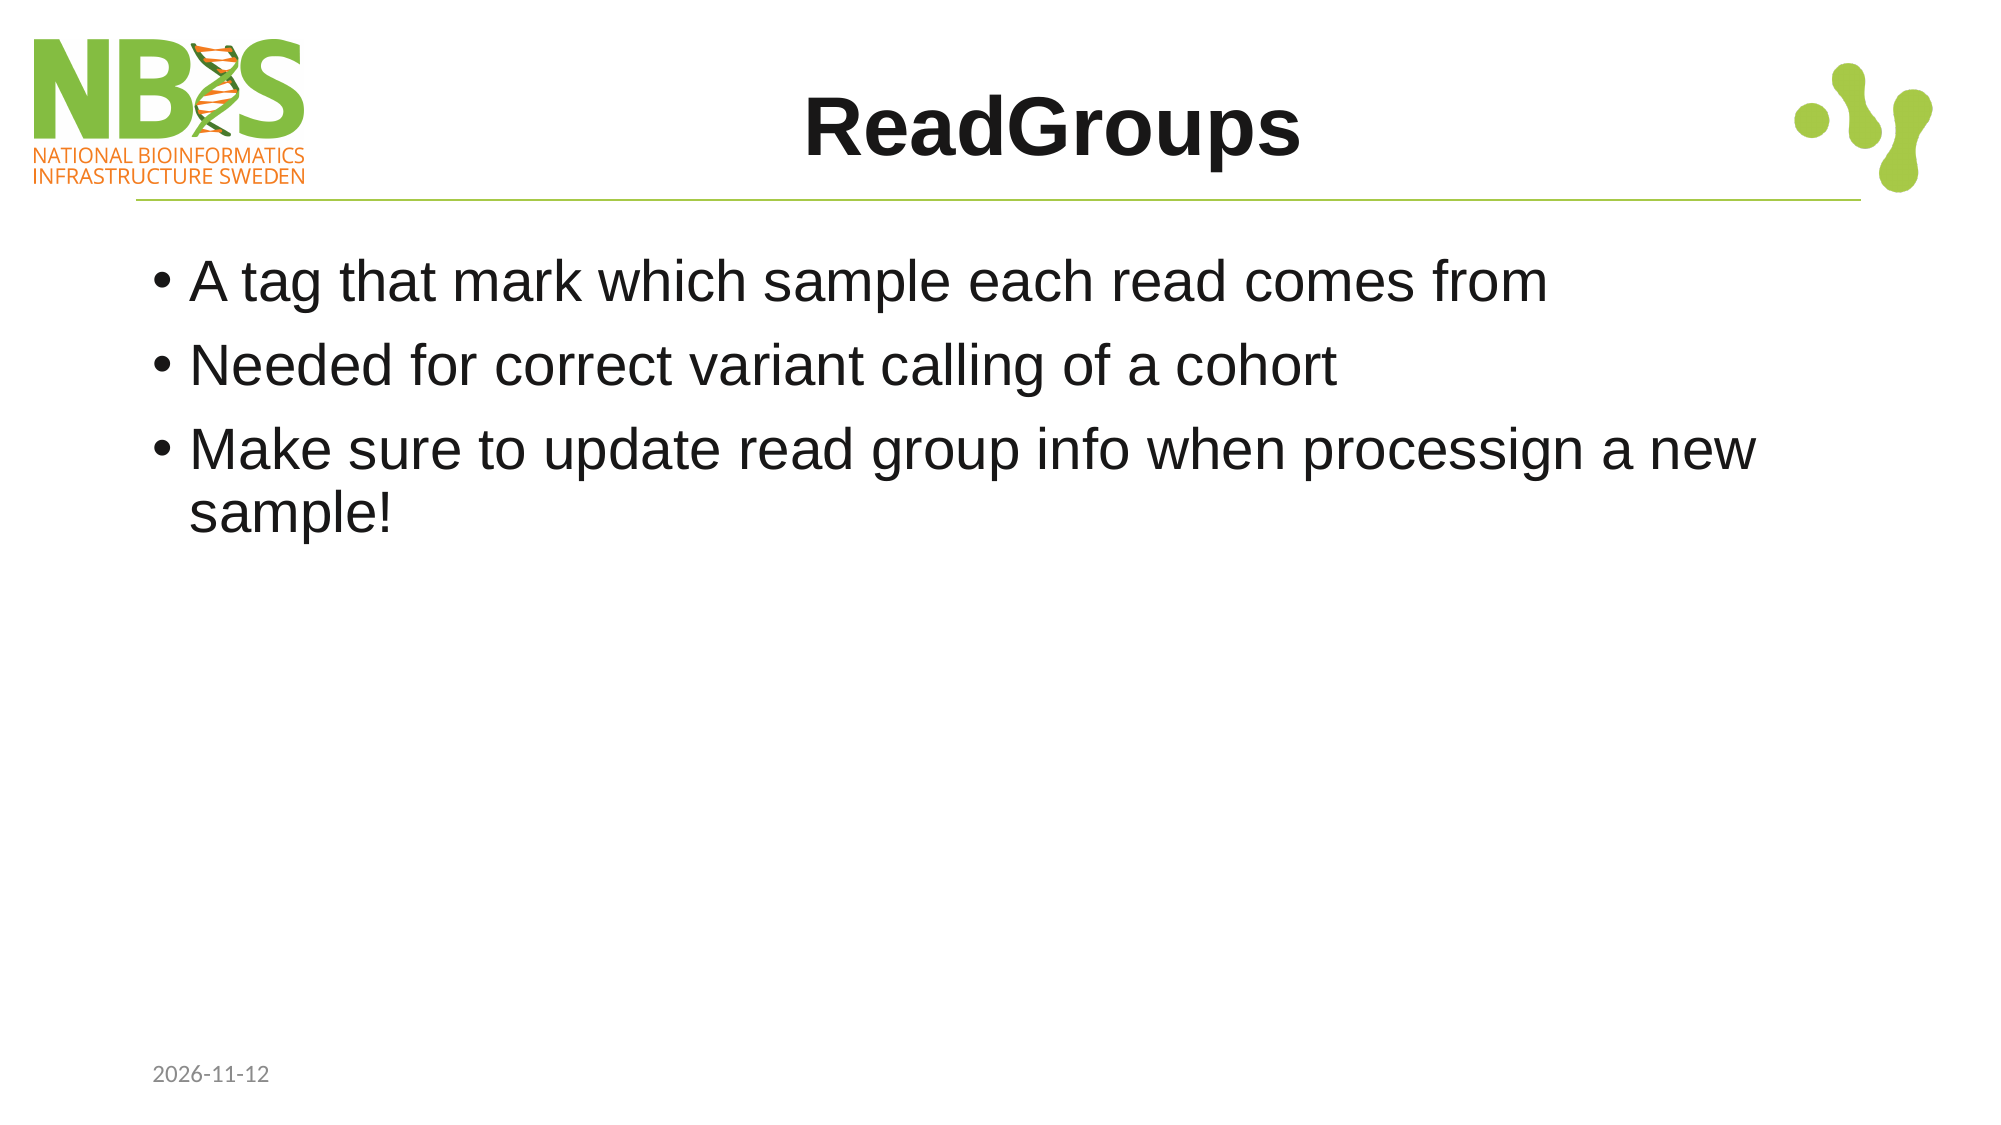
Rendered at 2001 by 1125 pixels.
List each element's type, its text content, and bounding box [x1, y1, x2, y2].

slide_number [137, 1042, 588, 1103]
title ReadGroups [404, 59, 1703, 197]
list A tag that mark which sample each read comes from Needed for correct variant calling of a cohort Make sure to update read group info when processign a new sample! [137, 243, 1863, 1014]
picture [34, 39, 304, 184]
picture [1790, 59, 1935, 196]
